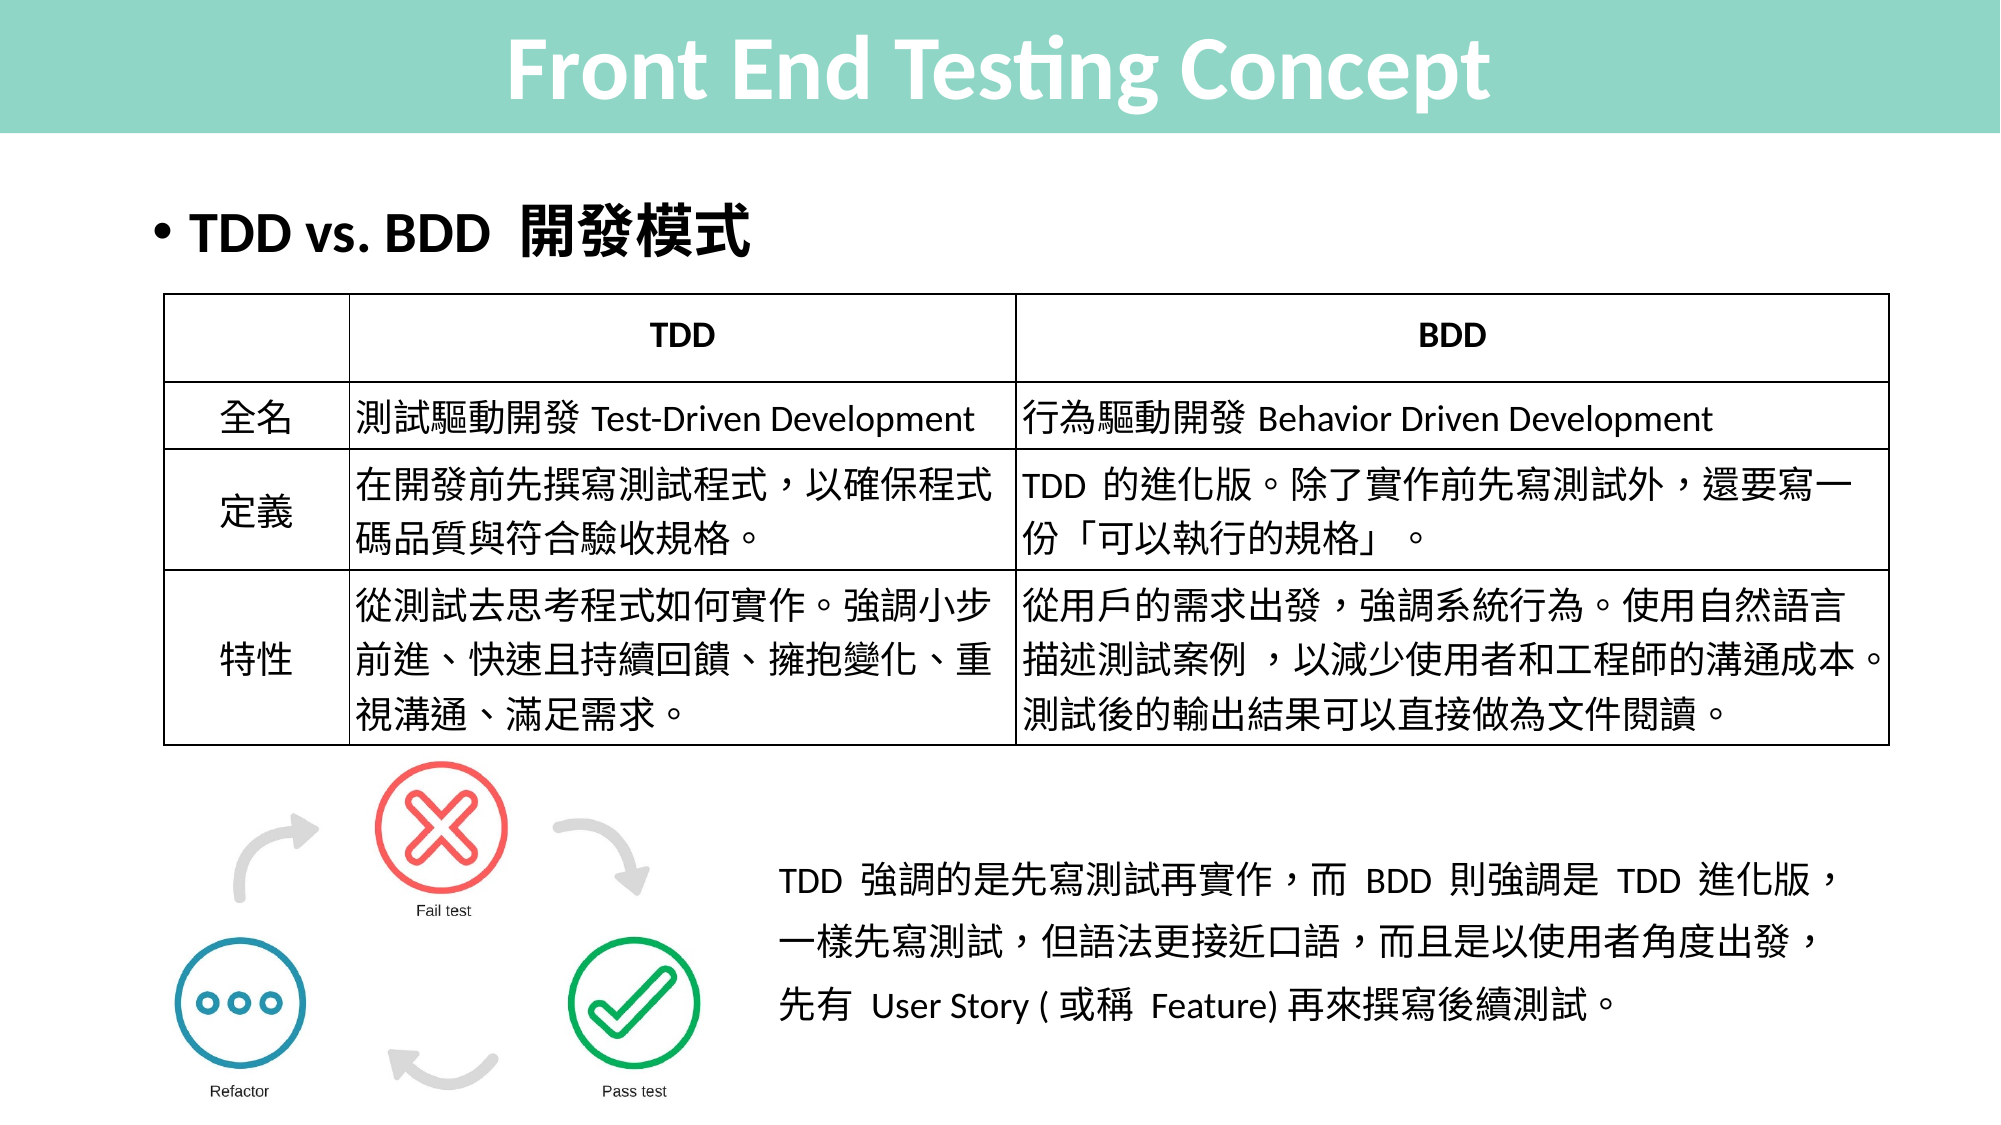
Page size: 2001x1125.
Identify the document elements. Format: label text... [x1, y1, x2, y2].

table_cell TDD 的進化版。除了實作前先寫測試外，還要寫一份「可以執行的規格」。 [1017, 450, 1888, 569]
table_cell 在開發前先撰寫測試程式，以確保程式碼品質與符合驗收規格。 [350, 450, 1015, 569]
table_cell 全名 [165, 383, 349, 448]
list TDD vs. BDD 開發模式 [137, 194, 1863, 1042]
picture [164, 751, 704, 1109]
table_cell 從測試去思考程式如何實作。強調小步前進、快速且持續回饋、擁抱變化、重視溝通、滿足需求。 [350, 571, 1015, 744]
table_header BDD [1017, 295, 1888, 381]
table_cell 測試驅動開發Test-Driven Development [350, 383, 1015, 448]
table_cell 行為驅動開發Behavior Driven Development [1017, 383, 1888, 448]
table_cell 定義 [165, 450, 349, 569]
table_header TDD [350, 295, 1015, 381]
title Front End Testing Concept [137, 22, 1863, 118]
table_cell 特性 [165, 571, 349, 744]
table_cell 從用戶的需求出發，強調系統行為。使用自然語言描述測試案例 ，以減少使用者和工程師的溝通成本。測試後的輸出結果可以直接做為文件閱讀。 [1017, 571, 1888, 744]
table_header [165, 295, 349, 381]
text_box TDD 強調的是先寫測試再實作，而 BDD 則強調是 TDD 進化版，一樣先寫測試，但語法更接近口語，而且是以使用者角度出發，先有 User Story (或稱 Feature)再來撰寫後續測試。 [704, 830, 1848, 1034]
